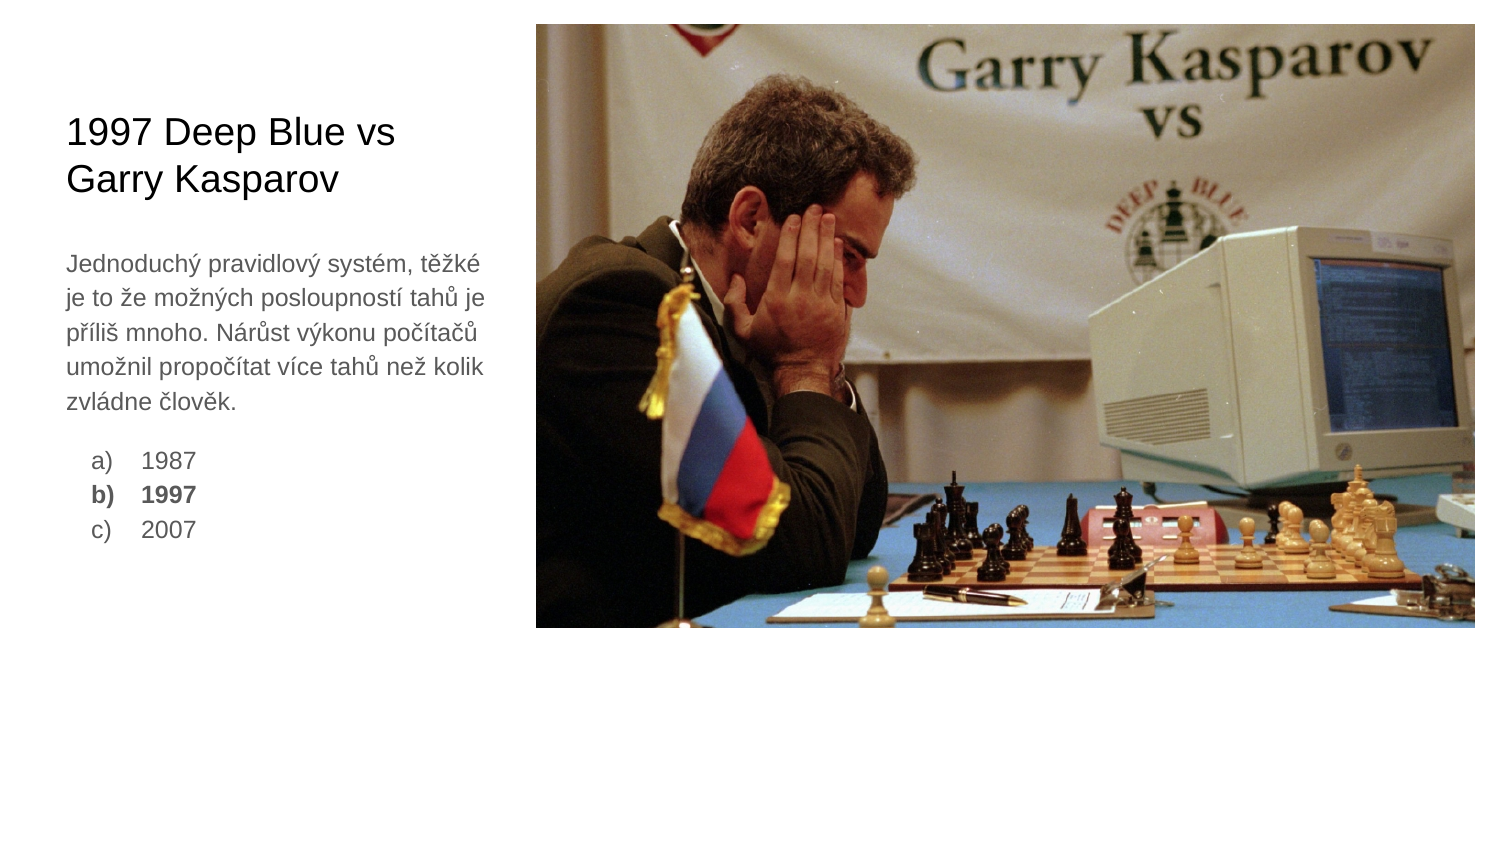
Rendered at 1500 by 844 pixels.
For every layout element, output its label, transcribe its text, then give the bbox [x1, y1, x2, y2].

picture [536, 24, 1476, 629]
list Jednoduchý pravidlový systém, těžké je to že možných posloupností tahů je příliš mnoho. Nárůst výkonu počítačů umožnil propočítat více tahů než kolik zvládne člověk. 1987 1997 2007 [51, 227, 512, 750]
title 1997 Deep Blue vs Garry Kasparov [51, 91, 512, 216]
